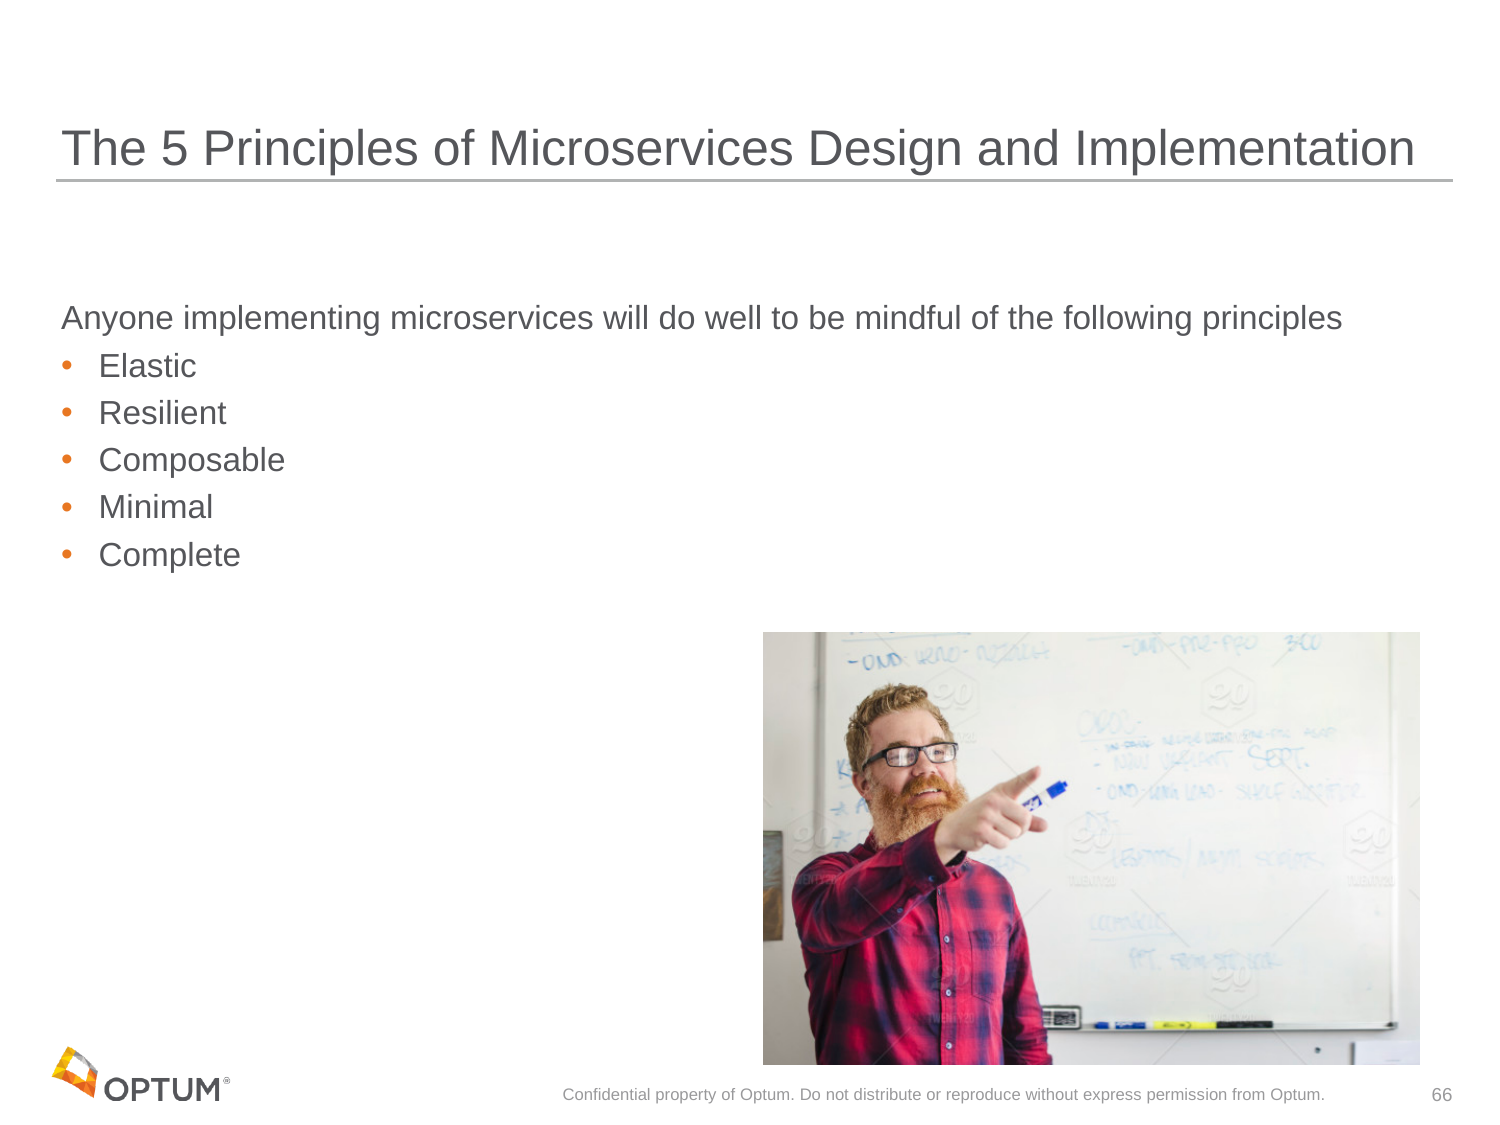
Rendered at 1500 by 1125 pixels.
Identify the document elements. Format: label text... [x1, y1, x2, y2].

title The 5 Principles of Microservices Design and Implementation [60, 0, 1454, 177]
footer Confidential property of Optum. Do not distribute or reproduce without express permission from Optum. [508, 1064, 1381, 1124]
picture [50, 1044, 231, 1101]
list Anyone implementing microservices will do well to be mindful of the following principles Elastic Resilient Composable Minimal Complete [60, 299, 1454, 968]
slide_number 66 [1385, 1064, 1453, 1124]
picture [763, 632, 1420, 1065]
